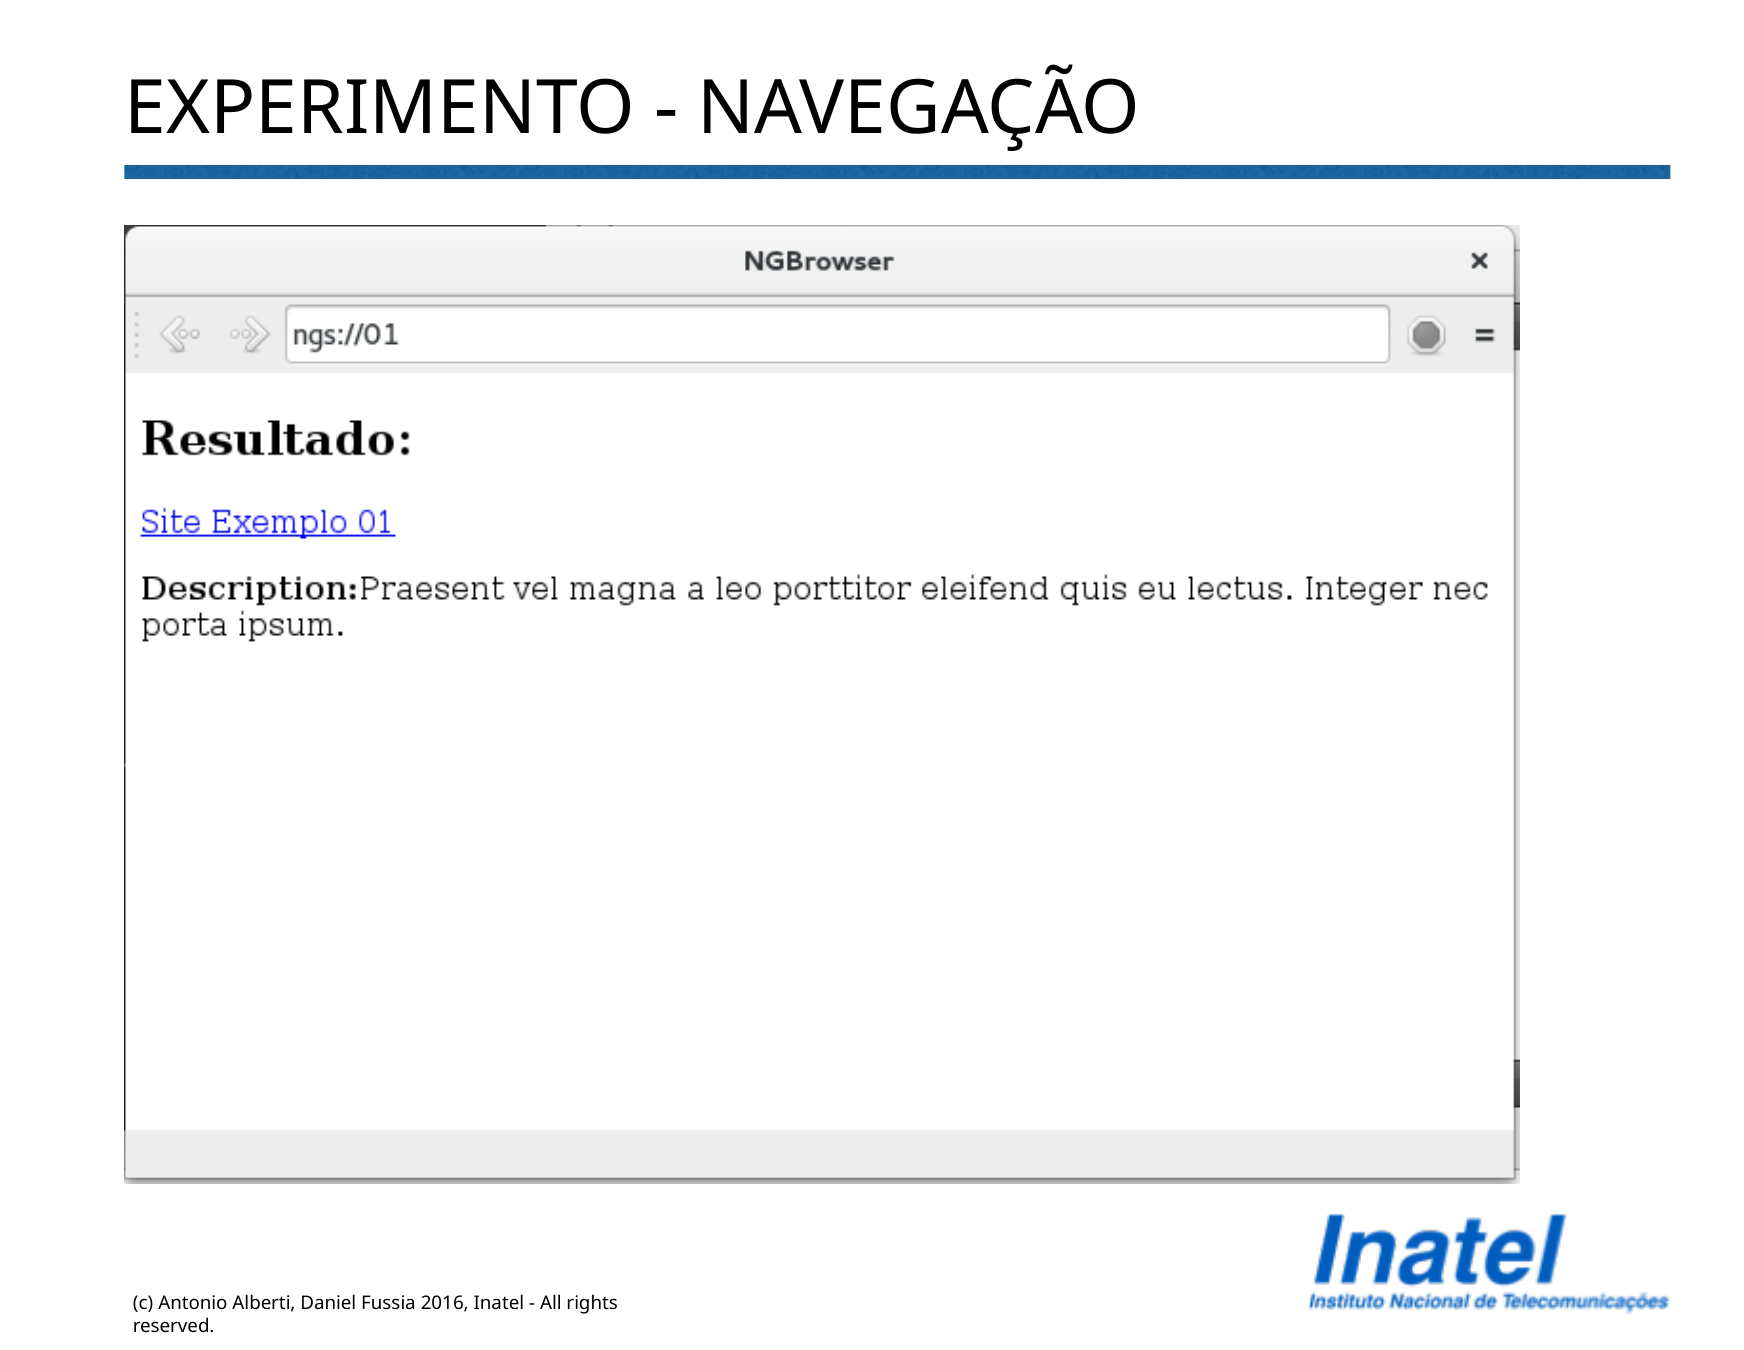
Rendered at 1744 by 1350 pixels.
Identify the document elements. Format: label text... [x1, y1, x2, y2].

picture [1309, 1213, 1671, 1315]
picture [124, 224, 1521, 1184]
text_box (c) Antonio Alberti, Daniel Fussia 2016, Inatel - All rights reserved. [124, 1291, 709, 1337]
text_box Experimento - navegação [124, 58, 1671, 165]
text_box [124, 165, 1671, 179]
